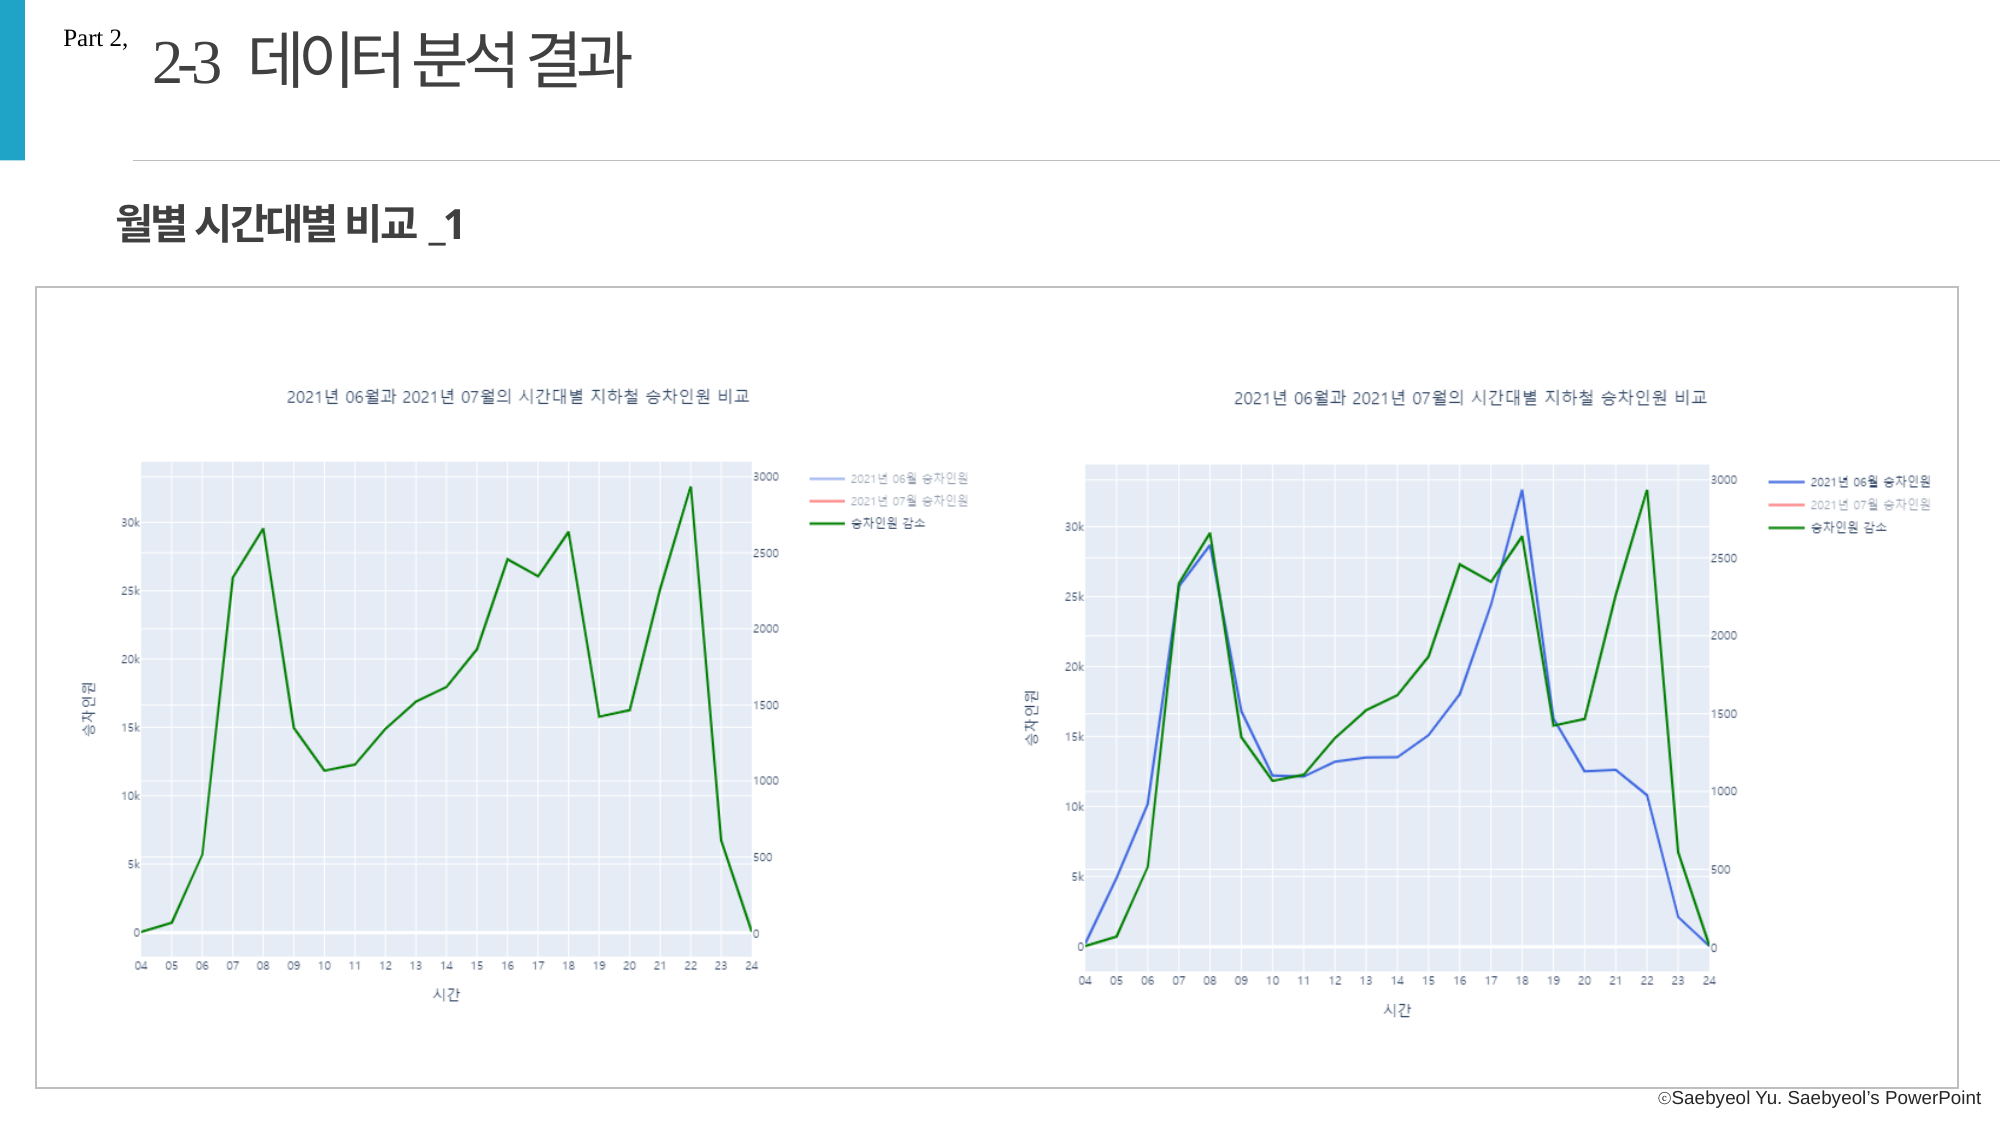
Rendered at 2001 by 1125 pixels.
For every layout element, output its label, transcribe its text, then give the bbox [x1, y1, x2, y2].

text_box Part 2, [48, 13, 144, 59]
text_box 월별 시간대별 비교_1 [100, 190, 482, 256]
text_box [35, 286, 1959, 1089]
picture [47, 344, 1953, 1068]
text_box 2-3 데이터 분석 결과 [137, 13, 650, 104]
text_box [0, 0, 26, 161]
